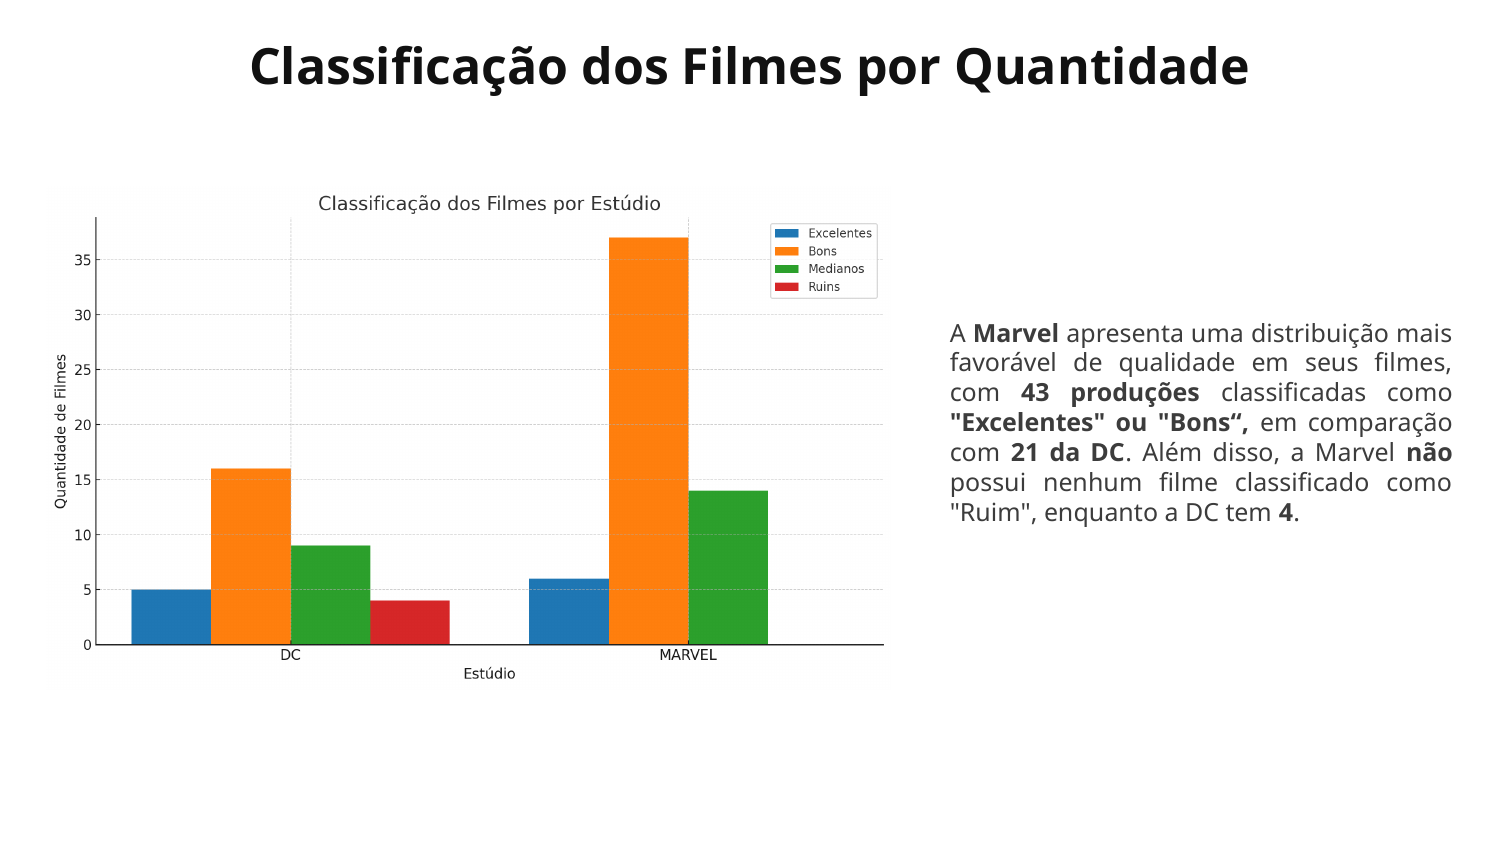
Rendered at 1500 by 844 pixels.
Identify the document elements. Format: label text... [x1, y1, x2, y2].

text_box A Marvel apresenta uma distribuição mais favorável de qualidade em seus filmes, com 43 produções classificadas como "Excelentes" ou "Bons“, em comparação com 21 da DC. Além disso, a Marvel não possui nenhum filme classificado como "Ruim", enquanto a DC tem 4. [949, 316, 1453, 527]
text_box Classificação dos Filmes por Quantidade [249, 34, 1251, 95]
picture [46, 186, 891, 690]
